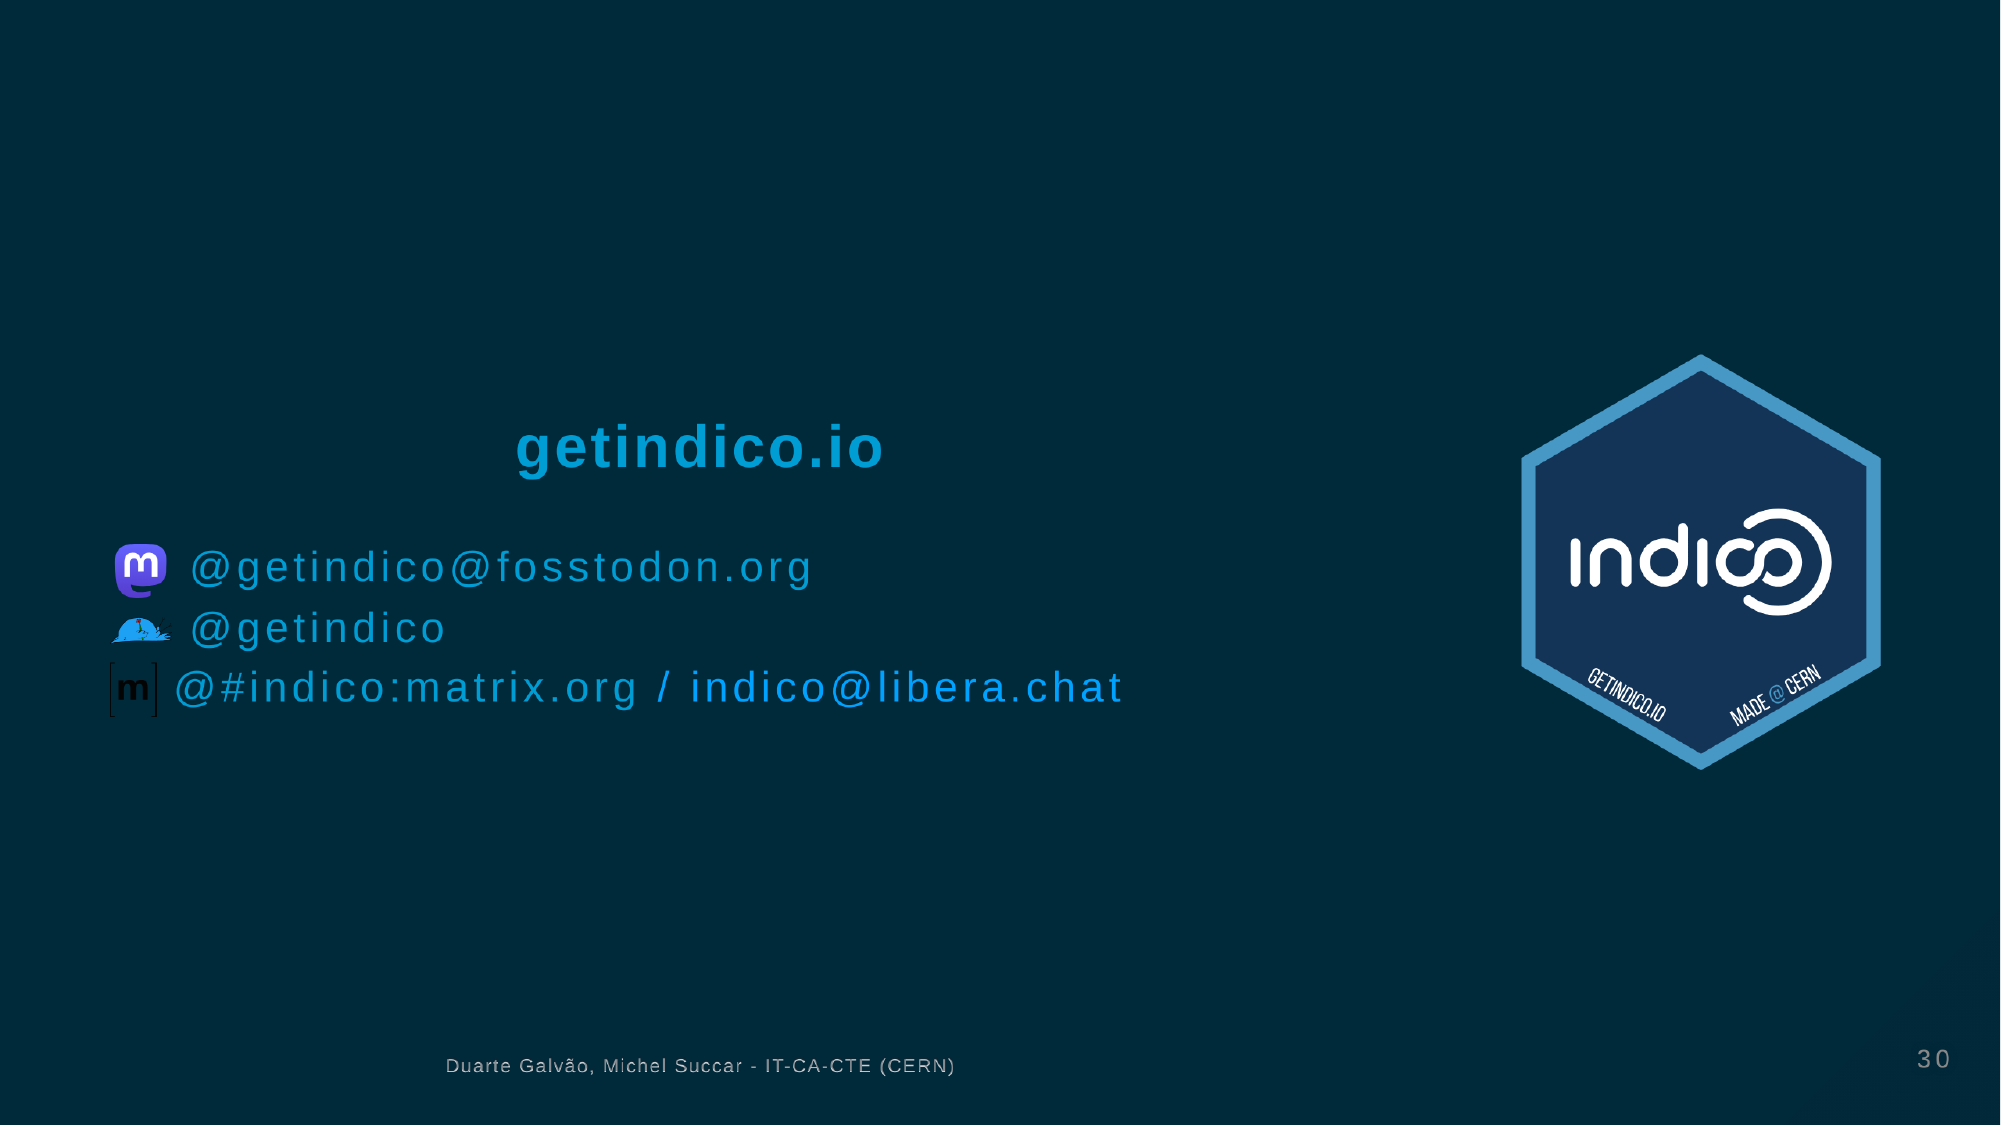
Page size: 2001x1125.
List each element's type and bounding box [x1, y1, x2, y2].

picture [702, 1065, 708, 1072]
picture [1937, 1052, 1947, 1067]
picture [1919, 1050, 1929, 1056]
picture [522, 1065, 532, 1072]
picture [474, 1061, 482, 1071]
picture [831, 1058, 841, 1072]
picture [691, 1063, 698, 1072]
picture [1083, 681, 1102, 701]
picture [677, 1063, 686, 1072]
picture [937, 682, 955, 700]
picture [119, 681, 125, 699]
picture [639, 1059, 646, 1071]
picture [627, 1064, 634, 1072]
picture [817, 681, 822, 700]
picture [855, 681, 860, 698]
picture [809, 1064, 818, 1069]
picture [651, 1061, 658, 1069]
picture [713, 1066, 720, 1072]
picture [1919, 1061, 1929, 1067]
picture [889, 1061, 899, 1072]
picture [917, 680, 927, 700]
picture [502, 1061, 509, 1072]
picture [778, 681, 783, 700]
picture [462, 1063, 470, 1072]
picture [716, 680, 725, 701]
picture [860, 1058, 869, 1071]
picture [126, 681, 136, 699]
picture [1029, 681, 1034, 700]
picture [137, 681, 147, 699]
picture [989, 681, 1004, 701]
picture [984, 690, 992, 701]
picture [113, 619, 167, 642]
picture [537, 1061, 544, 1072]
picture [735, 680, 742, 700]
picture [1063, 680, 1072, 701]
picture [725, 1061, 732, 1071]
picture [448, 1063, 458, 1071]
picture [115, 545, 166, 597]
picture [804, 682, 809, 700]
picture [774, 1058, 782, 1071]
picture [659, 689, 663, 701]
picture [566, 1058, 574, 1072]
picture [1522, 355, 1880, 769]
picture [1110, 675, 1119, 701]
